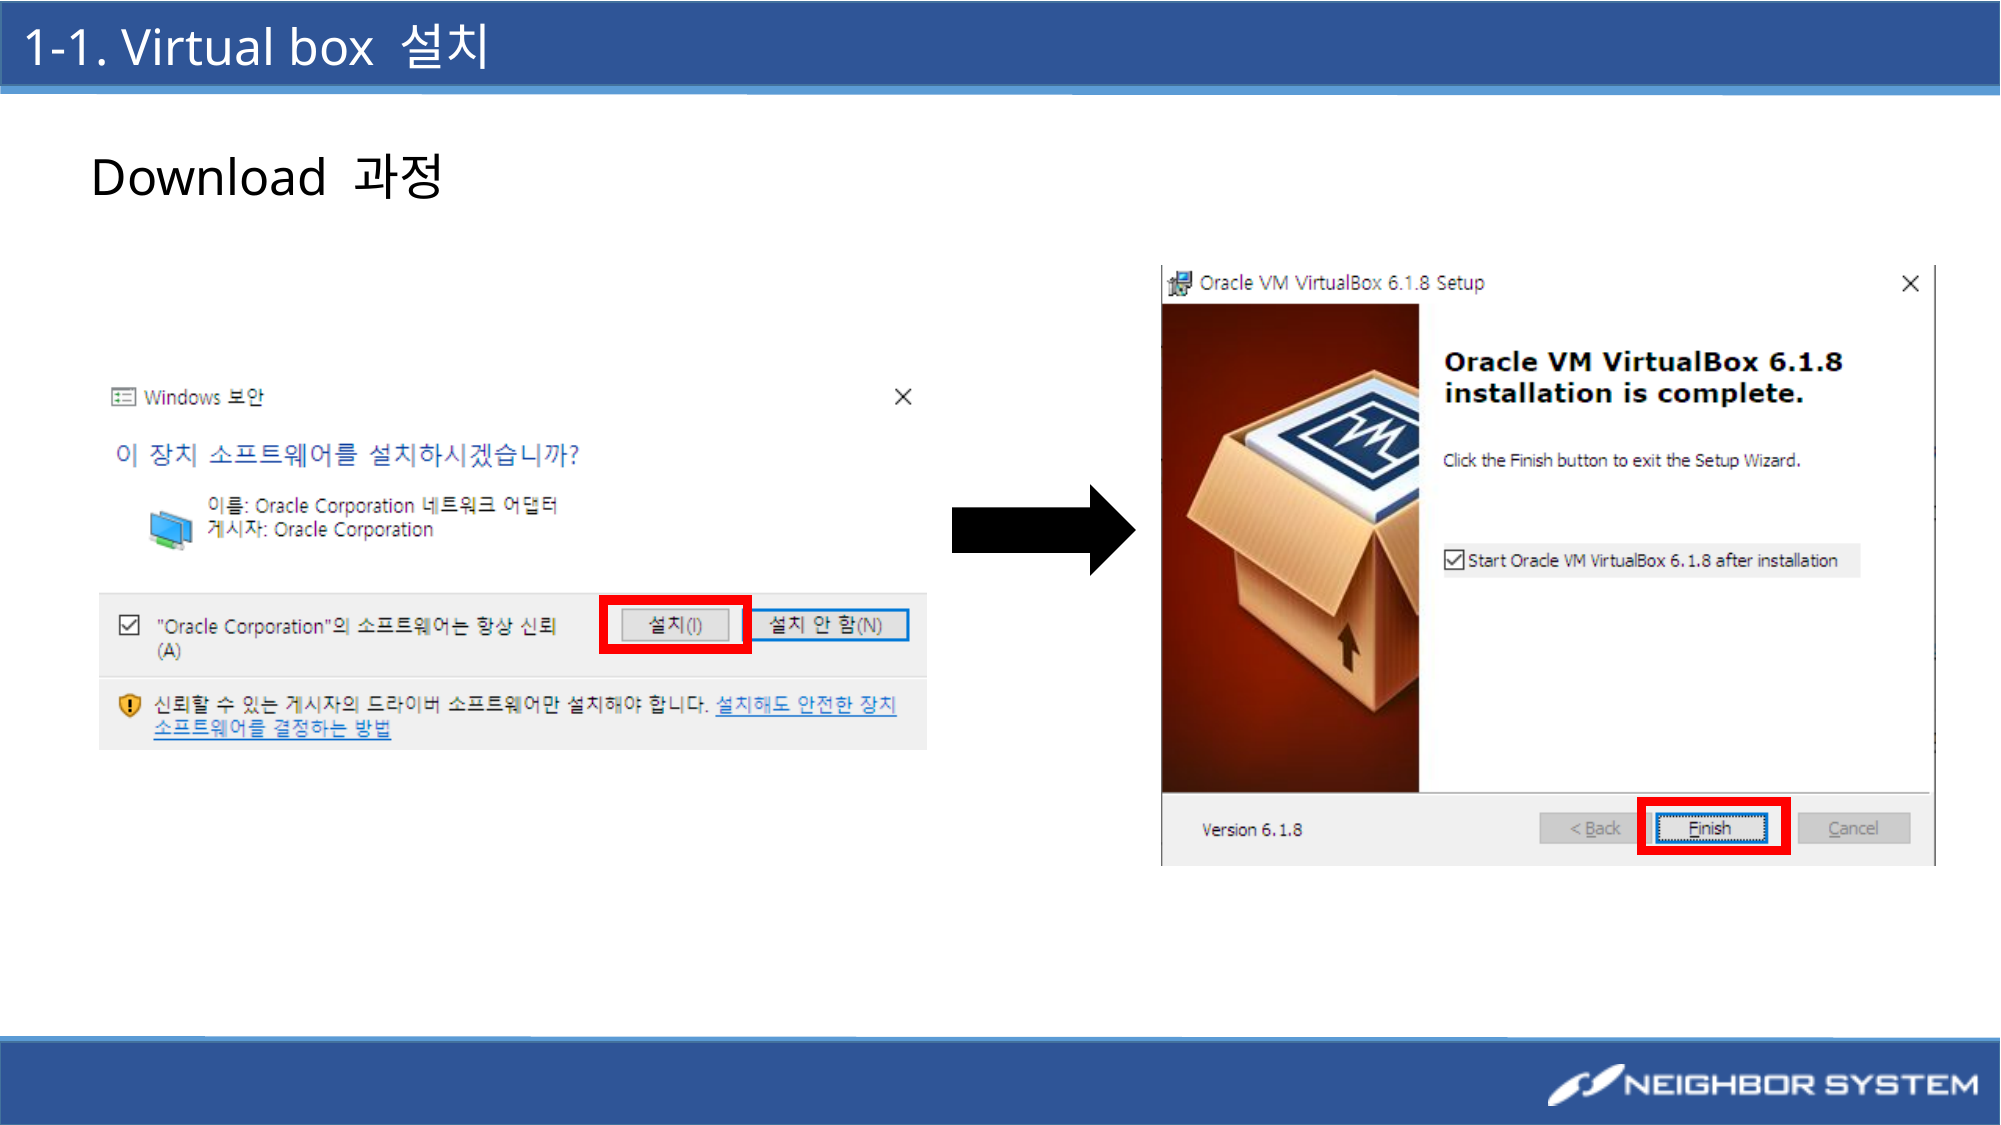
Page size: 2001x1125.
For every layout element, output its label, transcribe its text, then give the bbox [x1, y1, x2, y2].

picture [1161, 265, 1936, 866]
text_box [0, 1, 2000, 86]
text_box [0, 1043, 2000, 1125]
text_box [952, 484, 1136, 576]
picture [1548, 1064, 2000, 1106]
text_box Download 과정 [76, 137, 1072, 213]
picture [99, 375, 927, 750]
text_box 1-1. Virtual box 설치 [7, 8, 1093, 83]
